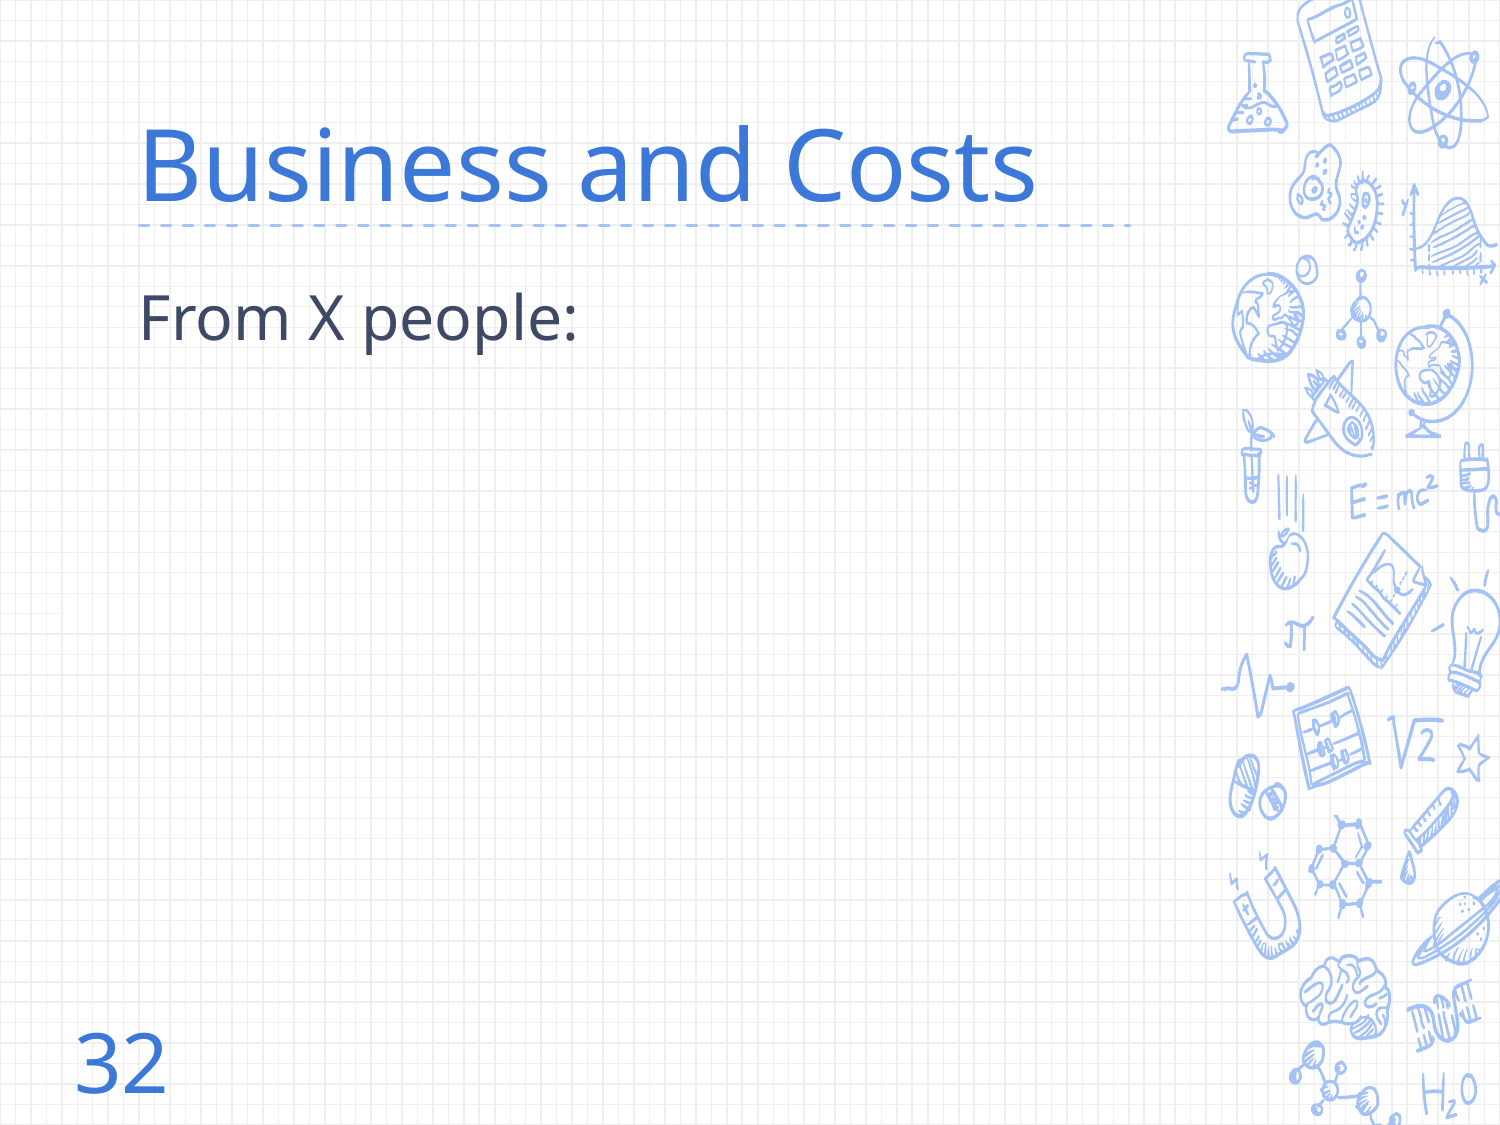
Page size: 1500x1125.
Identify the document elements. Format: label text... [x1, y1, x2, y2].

title Business and Costs [122, 49, 1130, 237]
list From X people: [123, 263, 1132, 1053]
text_box 32 [59, 996, 195, 1125]
